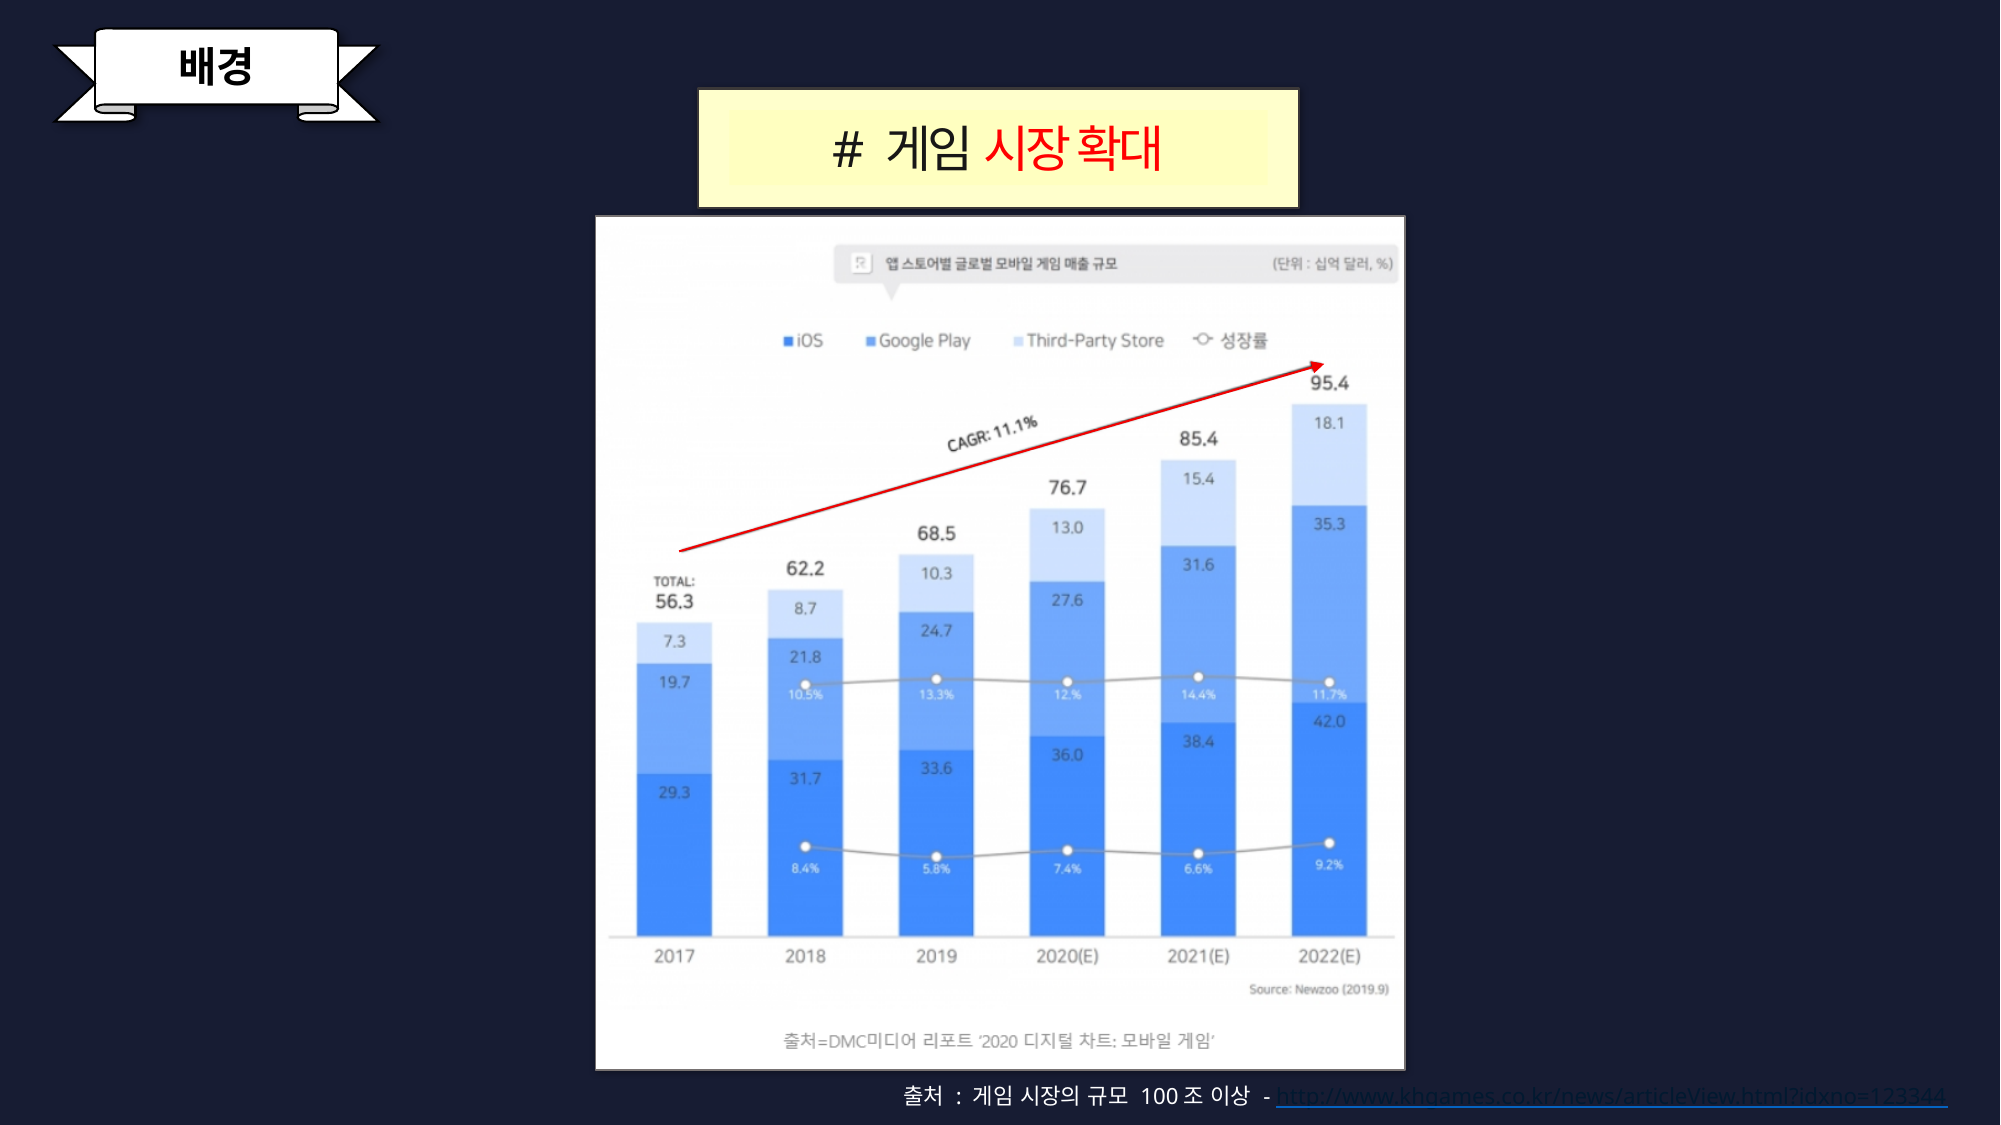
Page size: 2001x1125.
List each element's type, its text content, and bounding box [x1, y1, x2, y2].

text_box 출처 : 게임 시장의 규모 100조 이상 - http://www.khgames.co.kr/news/articleView.html?idxno=123344 [888, 1070, 2000, 1121]
text_box [51, 27, 382, 123]
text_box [679, 363, 1325, 552]
text_box # 게임 시장 확대 [729, 110, 1268, 186]
text_box 배경 [132, 31, 301, 102]
text_box [697, 87, 1300, 209]
picture [596, 216, 1405, 1070]
